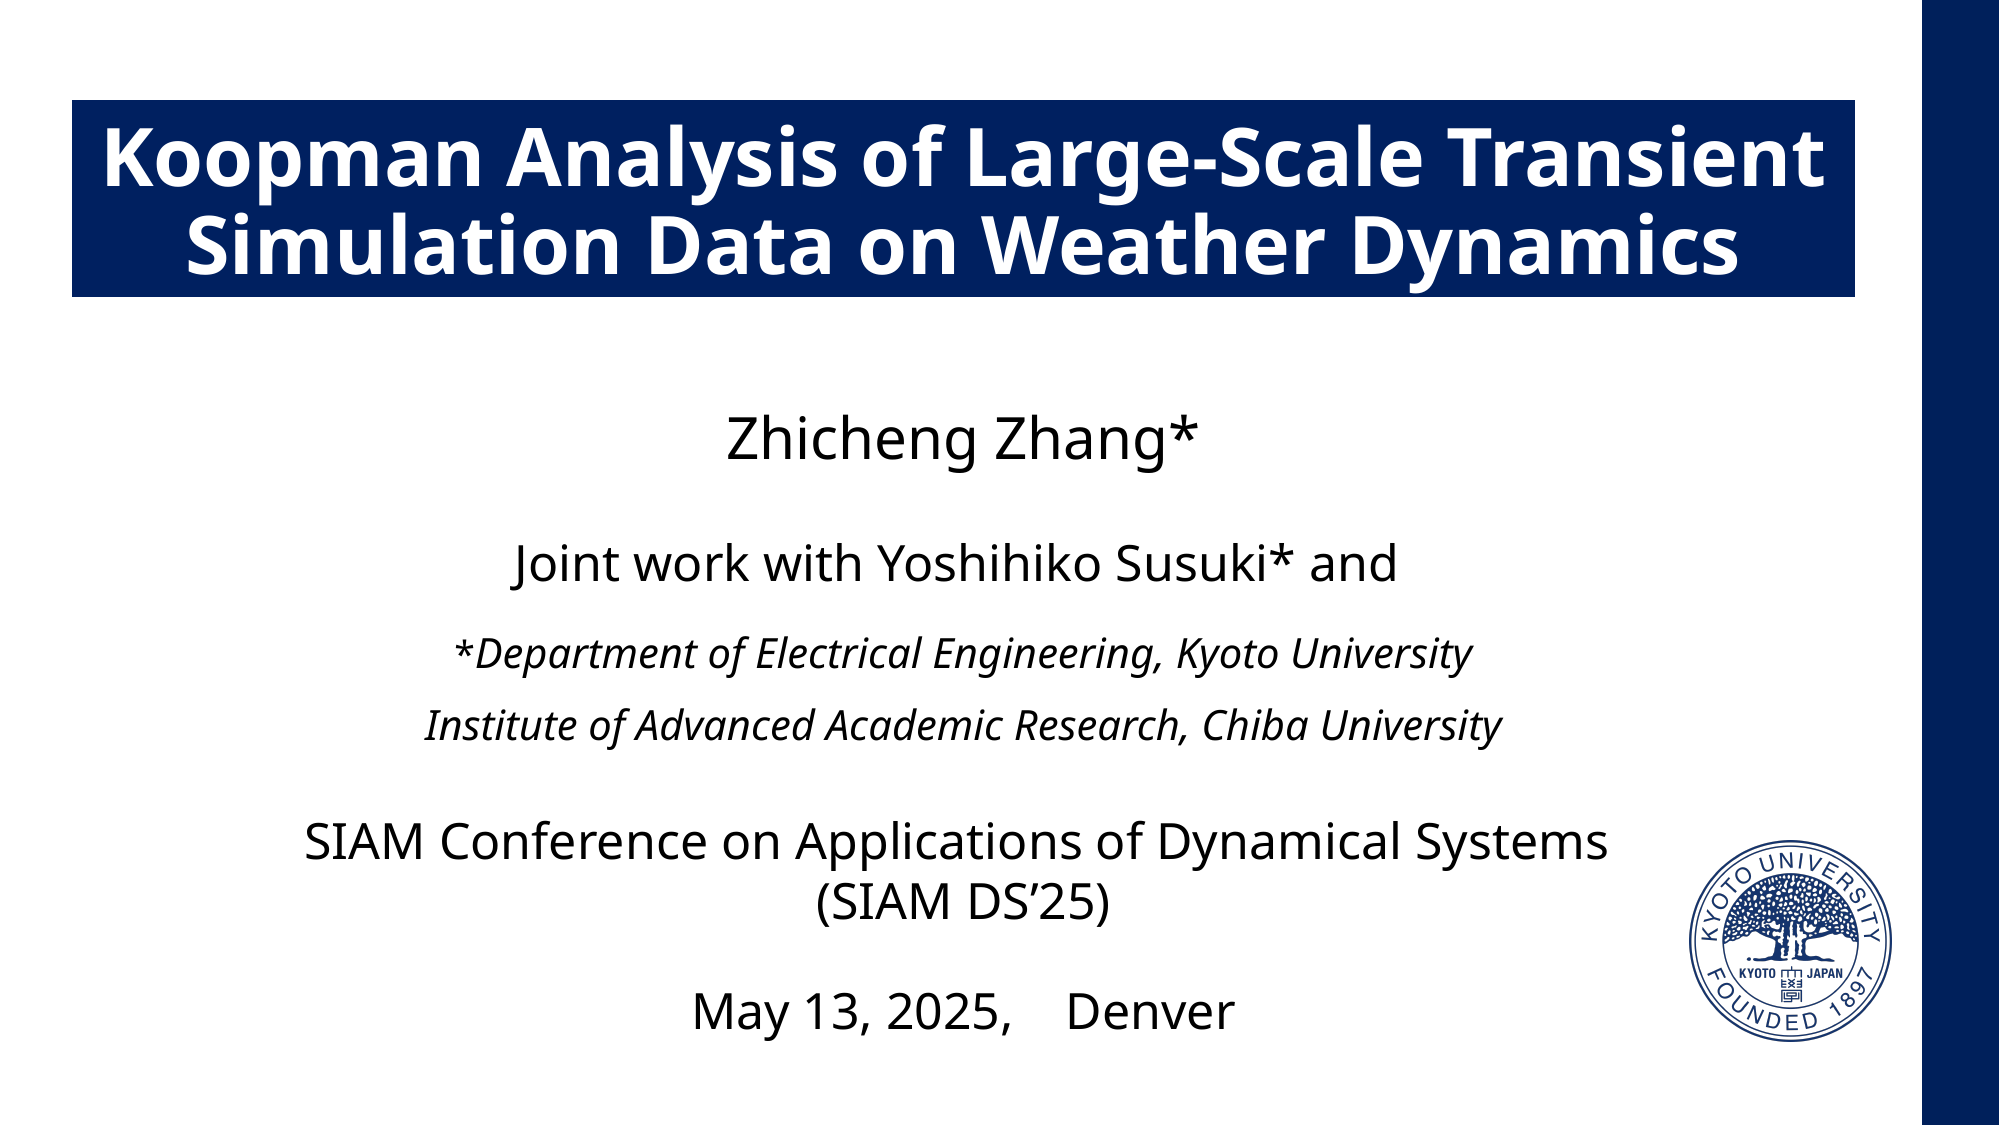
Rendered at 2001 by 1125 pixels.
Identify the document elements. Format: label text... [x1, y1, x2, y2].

title Koopman Analysis of Large-Scale Transient Simulation Data on Weather Dynamics [69, 96, 1858, 301]
picture [1689, 840, 1892, 1042]
